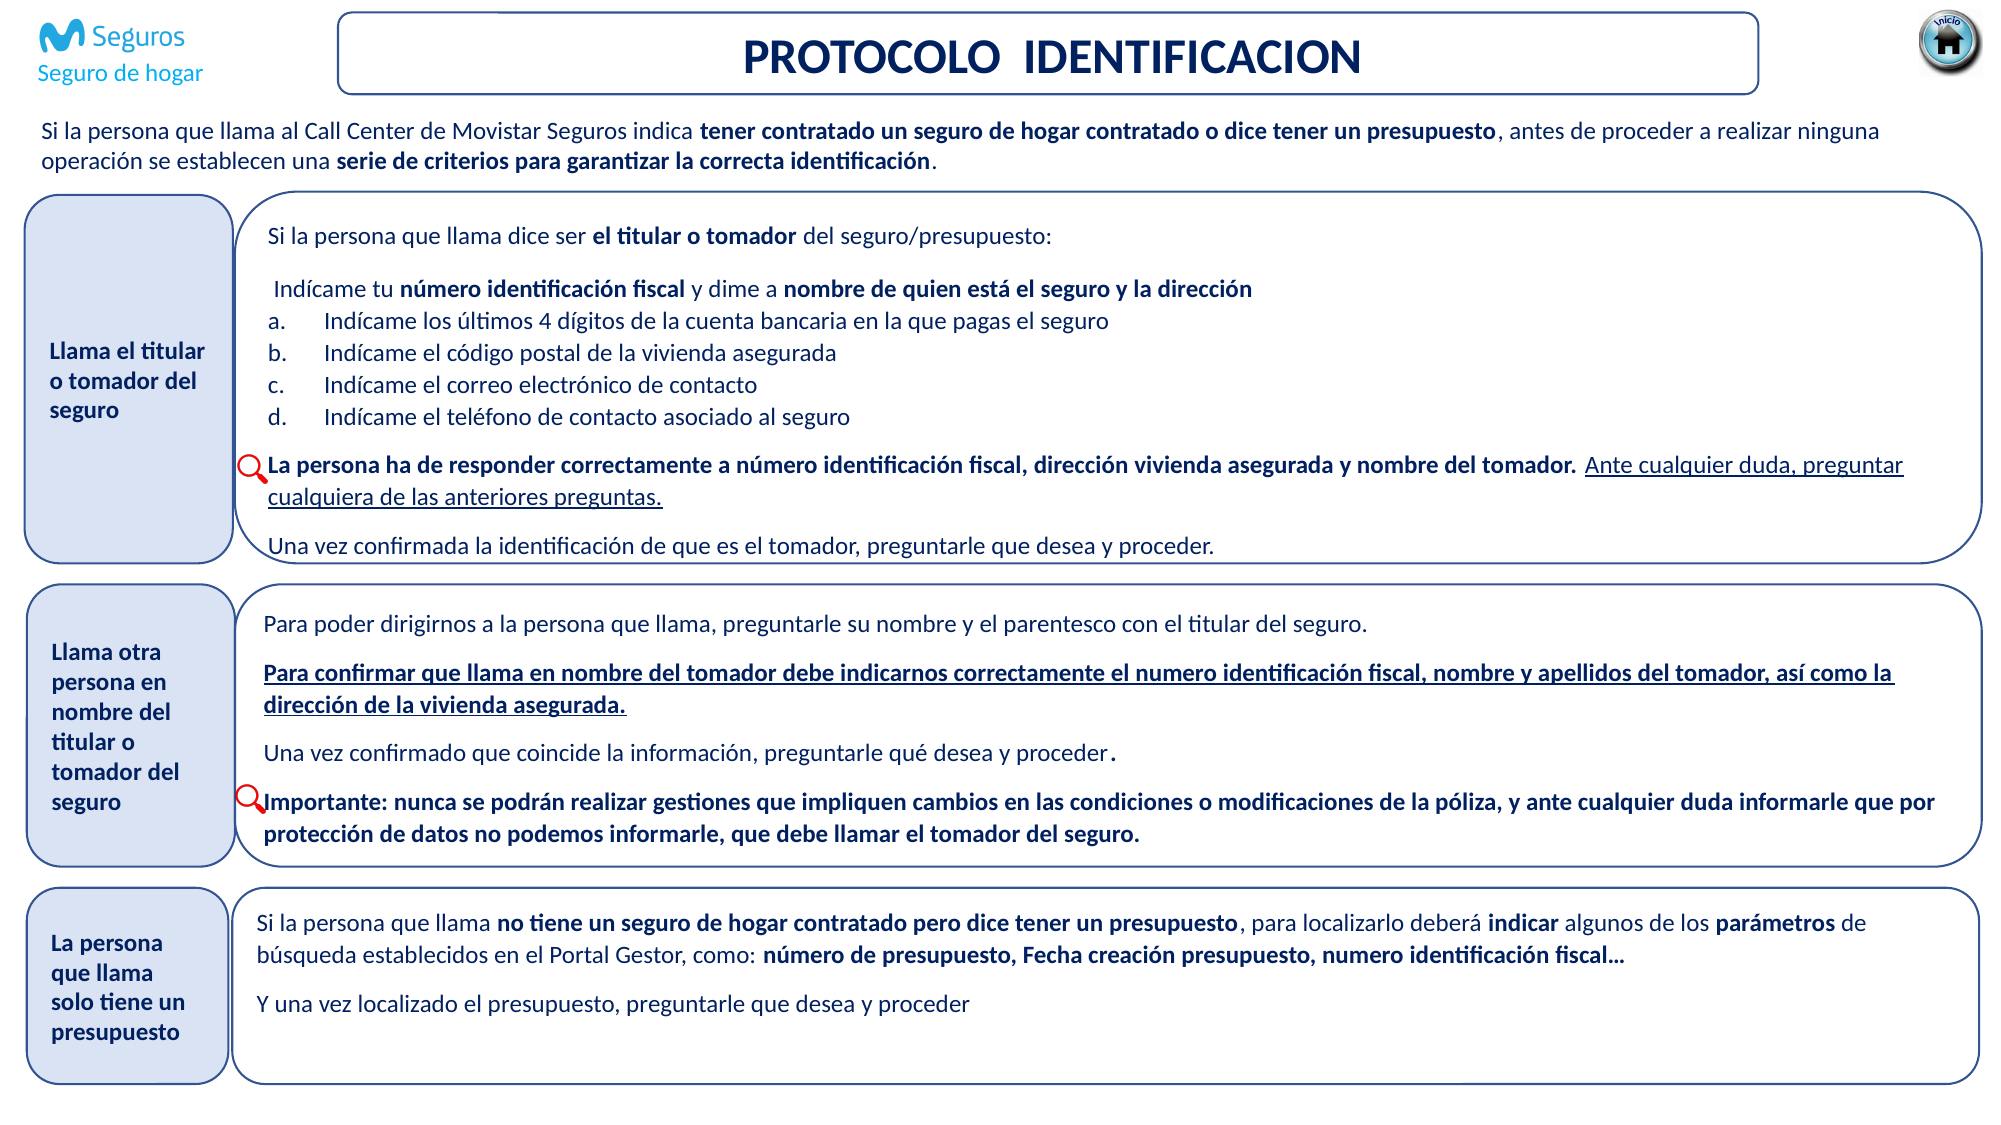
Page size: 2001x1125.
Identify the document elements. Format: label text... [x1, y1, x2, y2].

picture [1918, 9, 1983, 77]
text_box Llama el titular o tomador del seguro [23, 193, 234, 565]
text_box PROTOCOLO IDENTIFICACION [336, 11, 1760, 96]
picture [232, 781, 269, 817]
text_box Si la persona que llama al Call Center de Movistar Seguros indica tener contratado un seguro de hogar contratado o dice tener un presupuesto, antes de proceder a realizar ninguna operación se establecen una serie de criterios para garantizar la correcta identificación. [21, 102, 1977, 189]
text_box Seguro de hogar [22, 46, 219, 94]
picture [234, 451, 271, 488]
text_box Llama otra persona en nombre del titular o tomador del seguro [25, 583, 236, 868]
text_box Si la persona que llama dice ser el titular o tomador del seguro/presupuesto: Indícame tu número identificación fiscal y dime a nombre de quien está el seguro y la dirección Indícame los últimos 4 dígitos de la cuenta bancaria en la que pagas el seguro Indícame el código postal de la vivienda asegurada Indícame el correo electrónico de contacto Indícame el teléfono de contacto asociado al seguro La persona ha de responder correctamente a número identificación fiscal, dirección vivienda asegurada y nombre del tomador. Ante cualquier duda, preguntar cualquiera de las anteriores preguntas. Una vez confirmada la identificación de que es el tomador, preguntarle que desea y proceder. [234, 190, 1983, 565]
text_box Si la persona que llama no tiene un seguro de hogar contratado pero dice tener un presupuesto, para localizarlo deberá indicar algunos de los parámetros de búsqueda establecidos en el Portal Gestor, como: número de presupuesto, Fecha creación presupuesto, numero identificación fiscal… Y una vez localizado el presupuesto, preguntarle que desea y proceder [231, 886, 1981, 1086]
text_box La persona que llama solo tiene un presupuesto [25, 886, 230, 1086]
text_box Para poder dirigirnos a la persona que llama, preguntarle su nombre y el parentesco con el titular del seguro. Para confirmar que llama en nombre del tomador debe indicarnos correctamente el numero identificación fiscal, nombre y apellidos del tomador, así como la dirección de la vivienda asegurada. Una vez confirmado que coincide la información, preguntarle qué desea y proceder. Importante: nunca se podrán realizar gestiones que impliquen cambios en las condiciones o modificaciones de la póliza, y ante cualquier duda informarle que por protección de datos no podemos informarle, que debe llamar el tomador del seguro. [233, 583, 1983, 868]
picture [22, 2, 196, 66]
